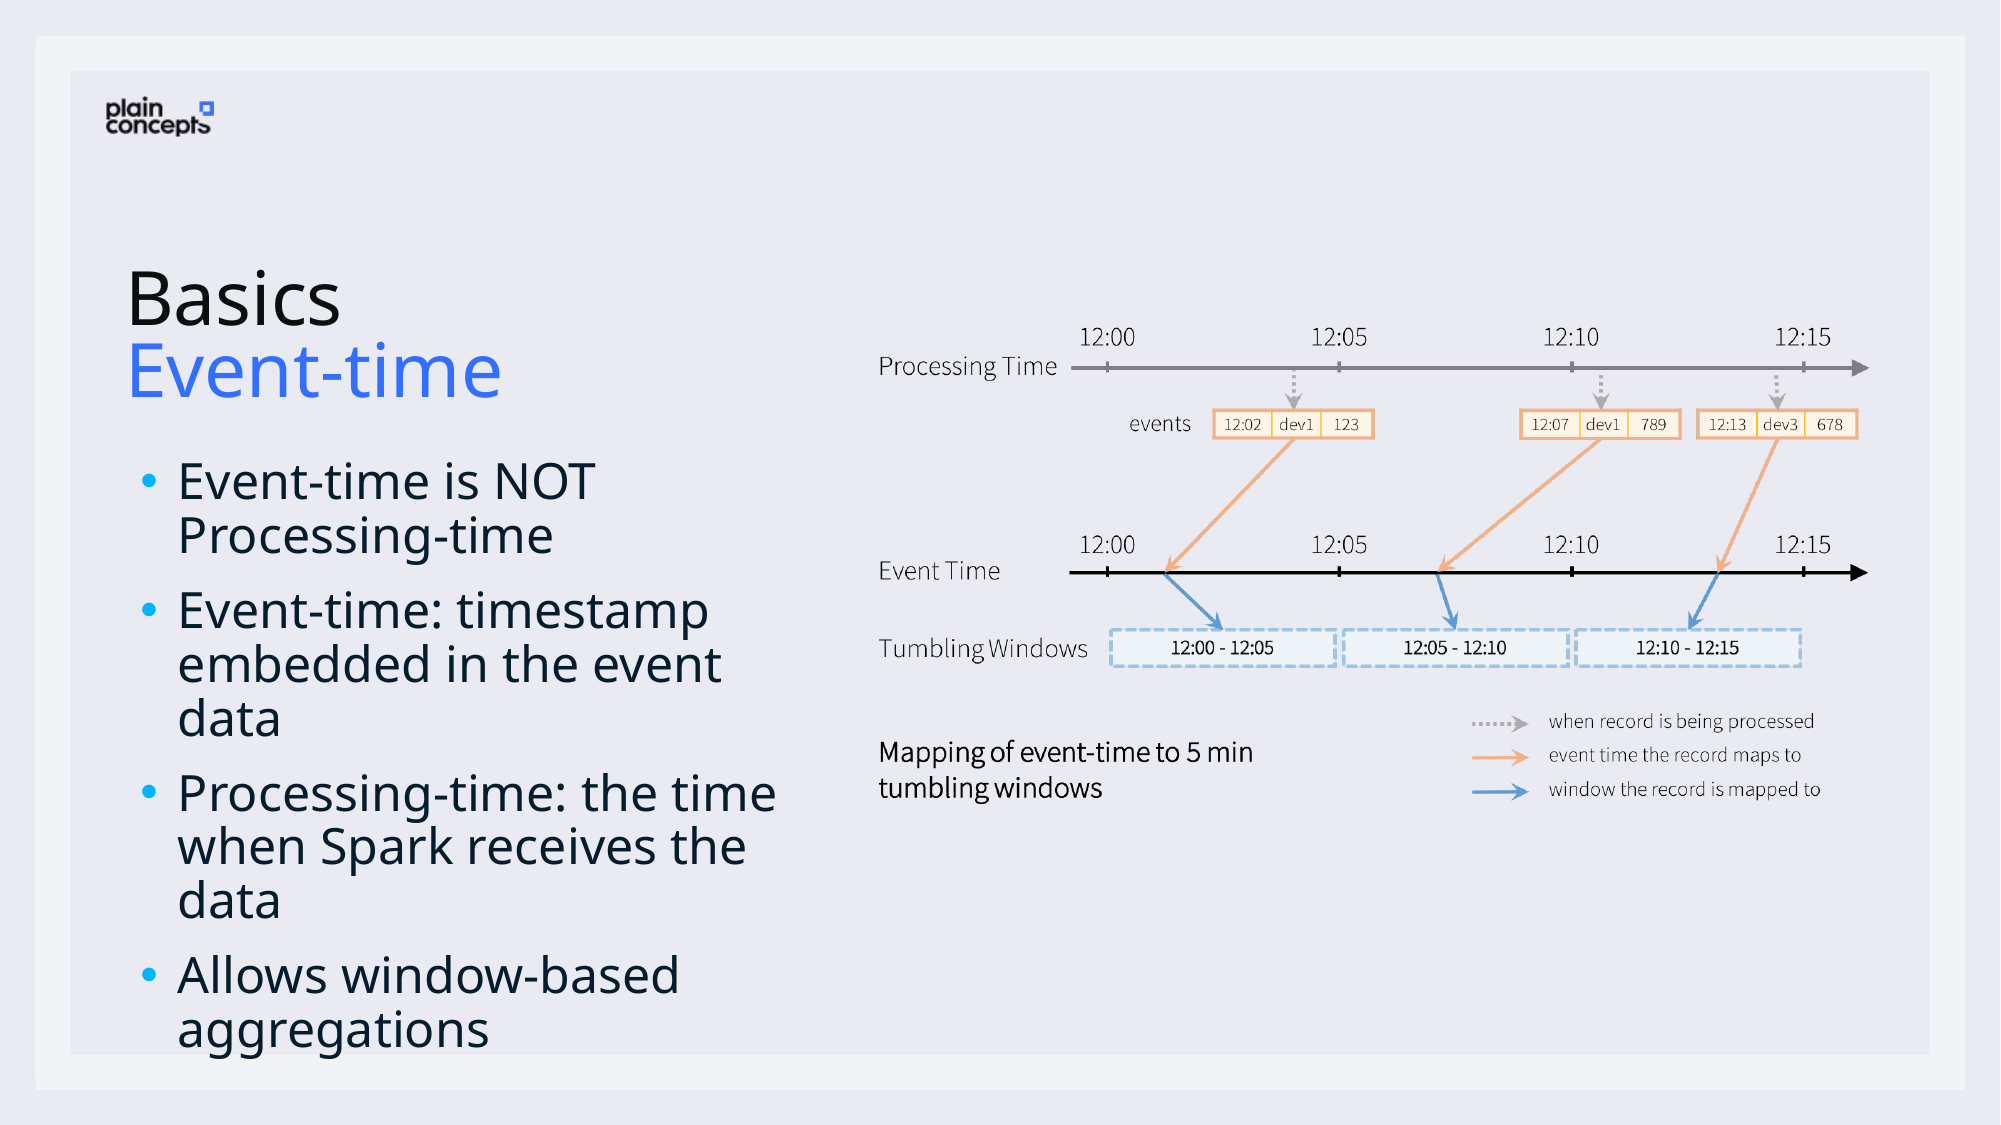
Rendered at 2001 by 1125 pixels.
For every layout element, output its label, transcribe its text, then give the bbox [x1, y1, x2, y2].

picture [835, 273, 1925, 852]
title Basics Event-time [125, 231, 836, 449]
text_box Event-time is NOT Processing-time Event-time: timestamp embedded in the event data Processing-time: the time when Spark receives the data Allows window-based aggregations [125, 448, 811, 838]
